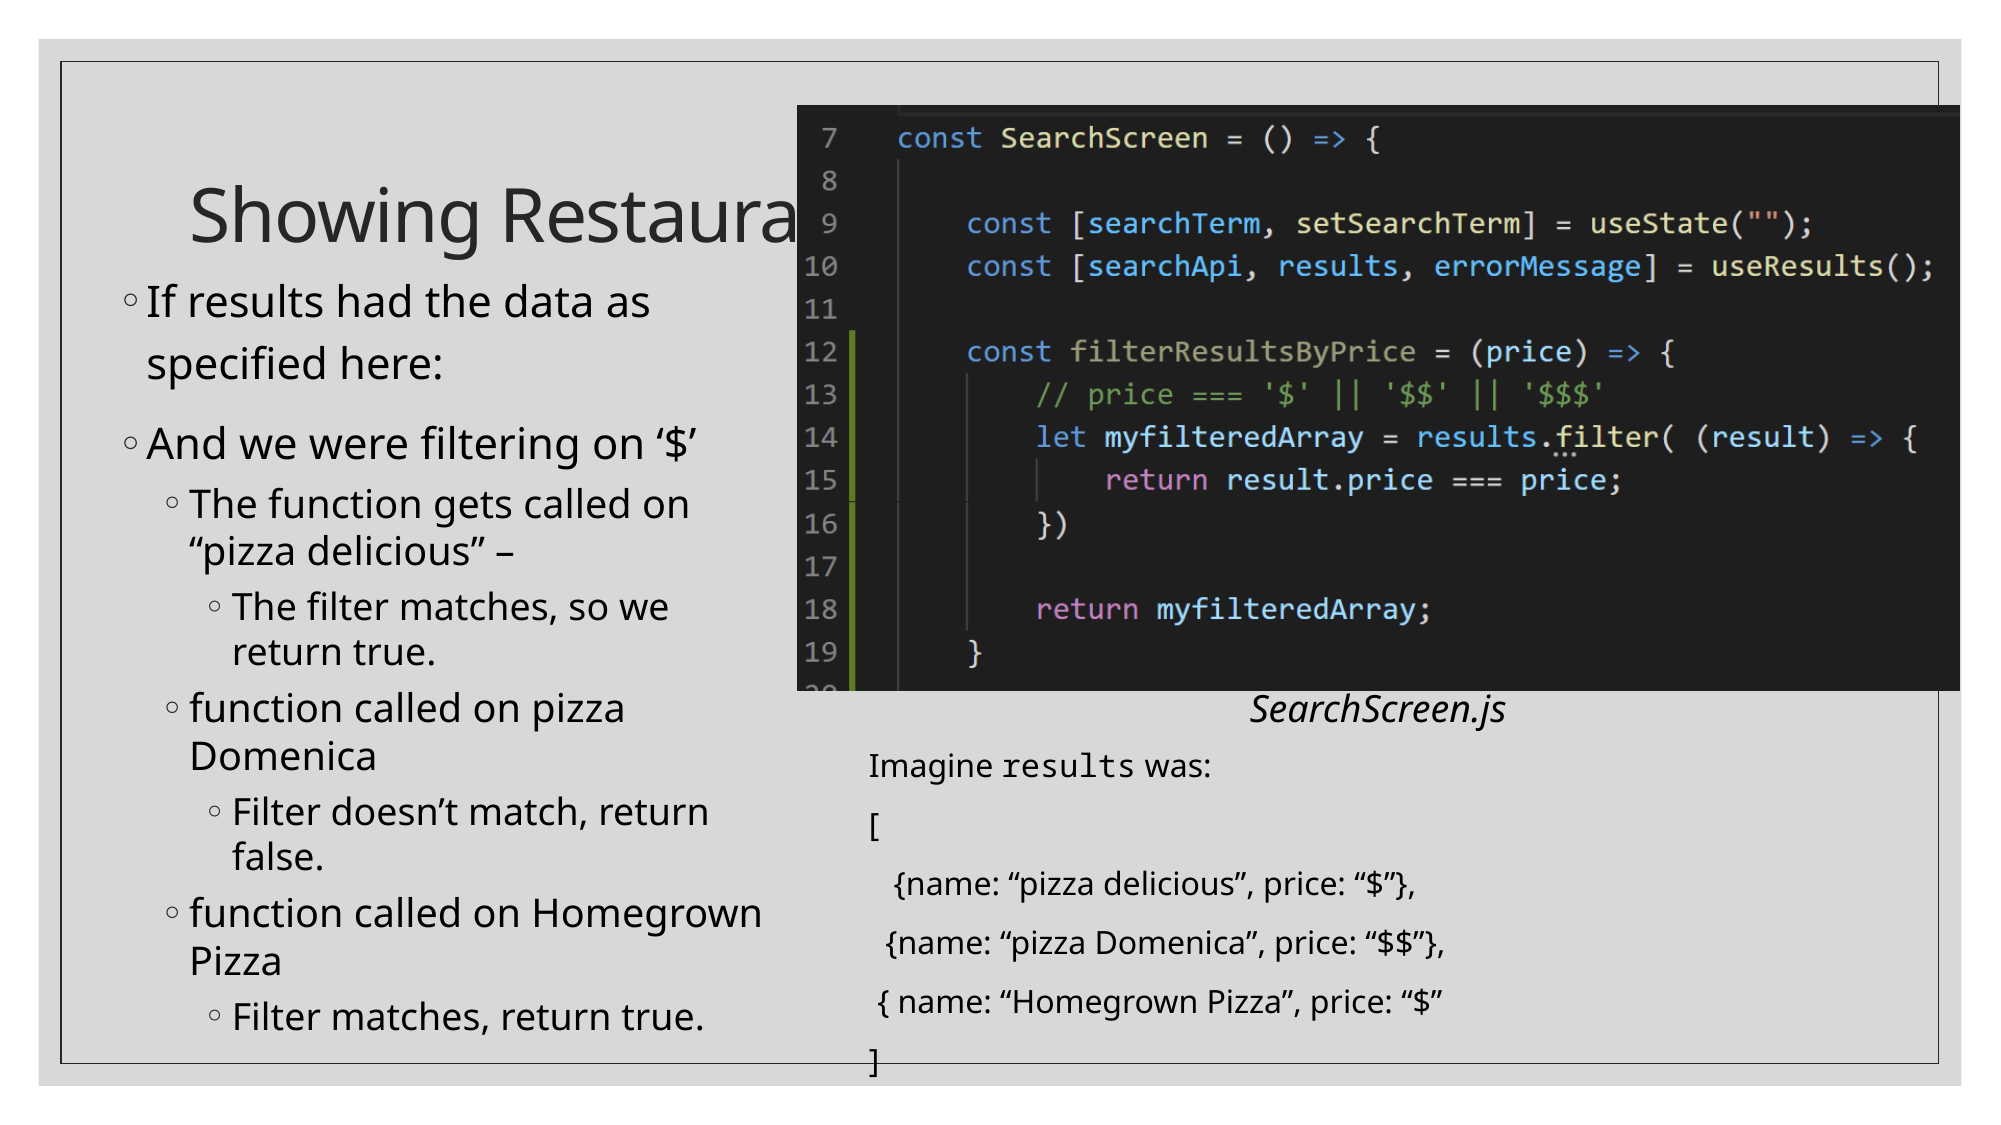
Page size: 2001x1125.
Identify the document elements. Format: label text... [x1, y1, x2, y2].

title Showing Restaurants [174, 105, 792, 331]
picture [797, 105, 1960, 691]
list If results had the data as specified here: And we were filtering on ‘$’ The function gets called on “pizza delicious” – The filter matches, so we return true. function called on pizza Domenica Filter doesn’t match, return false. function called on Homegrown Pizza Filter matches, return true. [102, 255, 785, 1046]
text_box SearchScreen.js [1235, 697, 1522, 729]
text_box Imagine results was: [ {name: “pizza delicious”, price: “$”}, {name: “pizza Domenica”, price: “$$”}, { name: “Homegrown Pizza”, price: “$” ] [853, 729, 1865, 1088]
